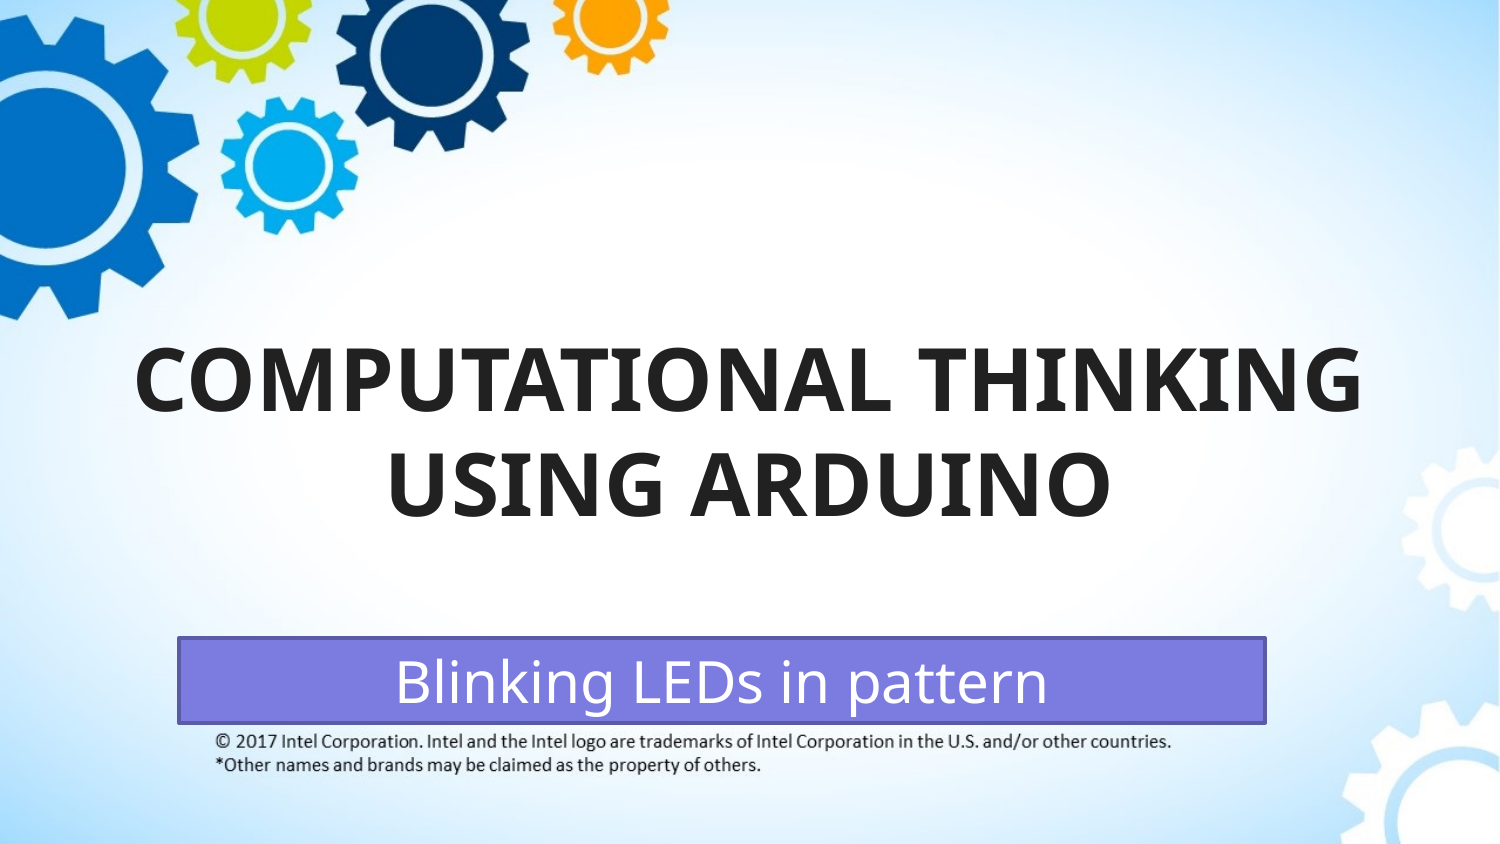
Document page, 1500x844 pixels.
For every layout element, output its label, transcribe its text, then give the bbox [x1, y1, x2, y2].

text_box Blinking LEDs in pattern [177, 636, 1267, 725]
picture [0, 0, 1500, 844]
title COMPUTATIONAL THINKING USING ARDUINO [51, 309, 1449, 524]
